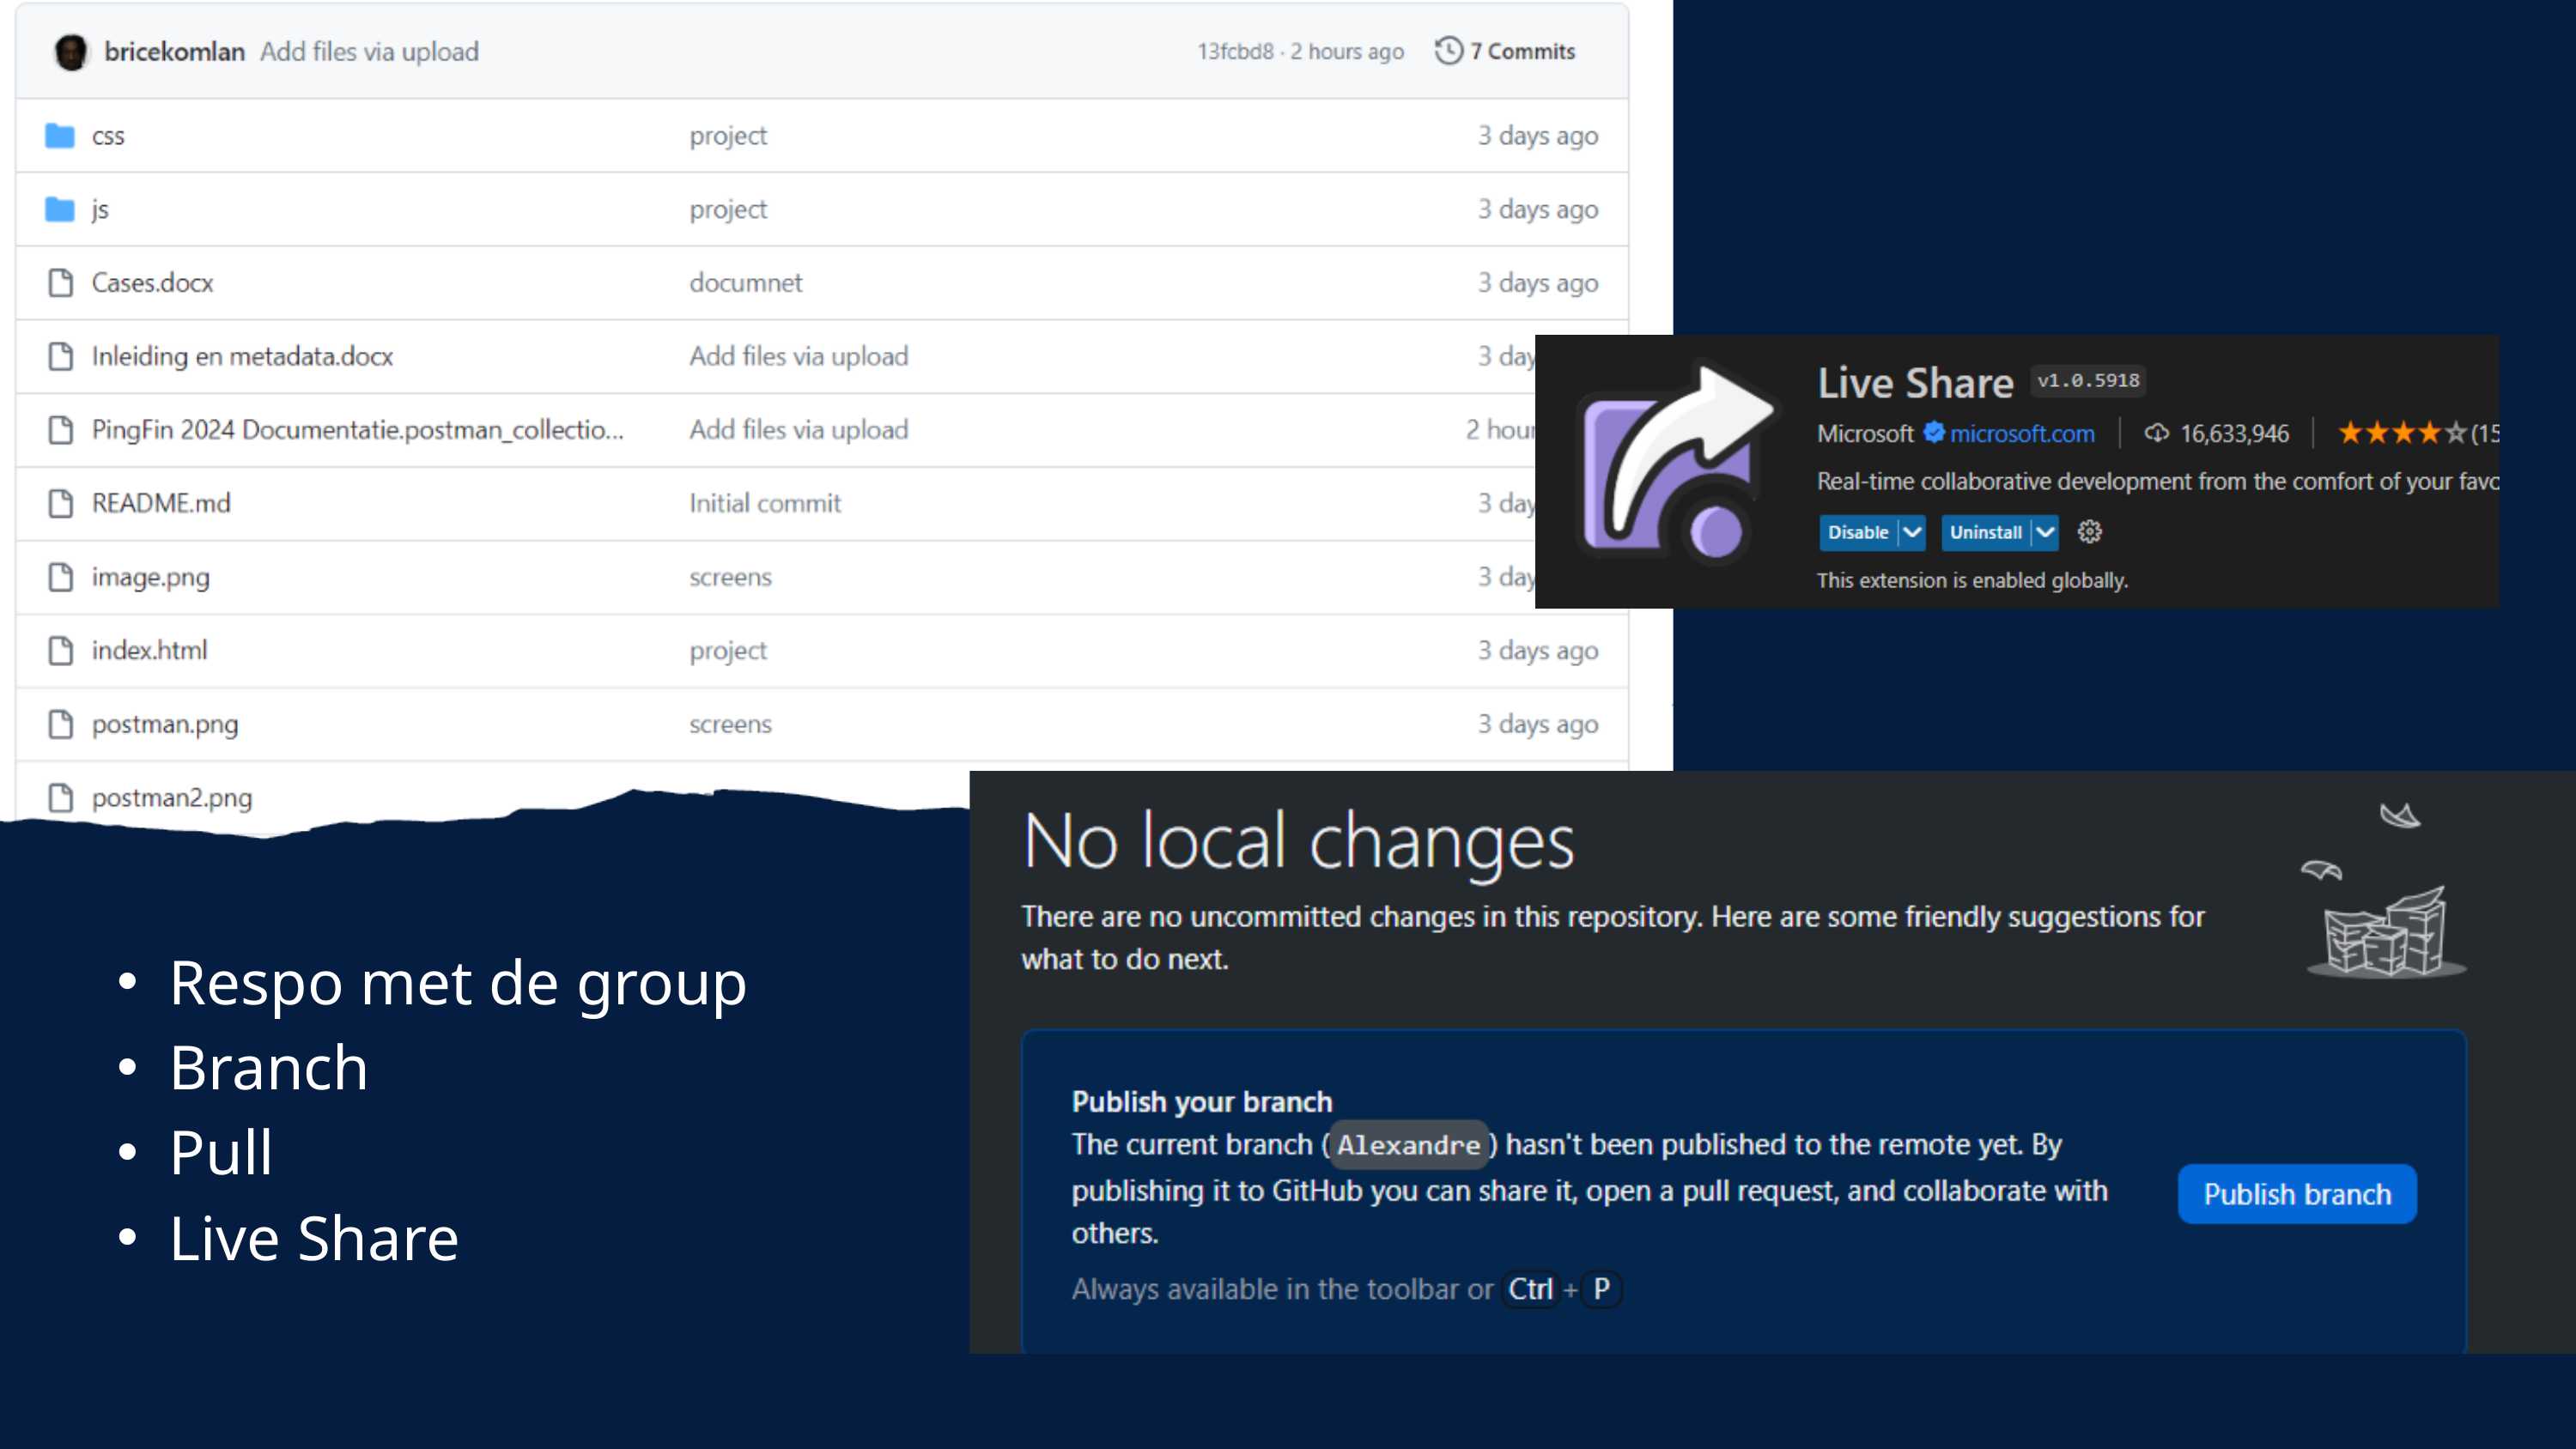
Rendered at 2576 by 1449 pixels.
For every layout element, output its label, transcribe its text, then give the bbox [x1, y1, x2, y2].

text_box Respo met de group Branch Pull Live Share [65, 931, 758, 1273]
text_box [969, 771, 2576, 1354]
text_box [0, 0, 1674, 872]
text_box [1534, 335, 2500, 609]
